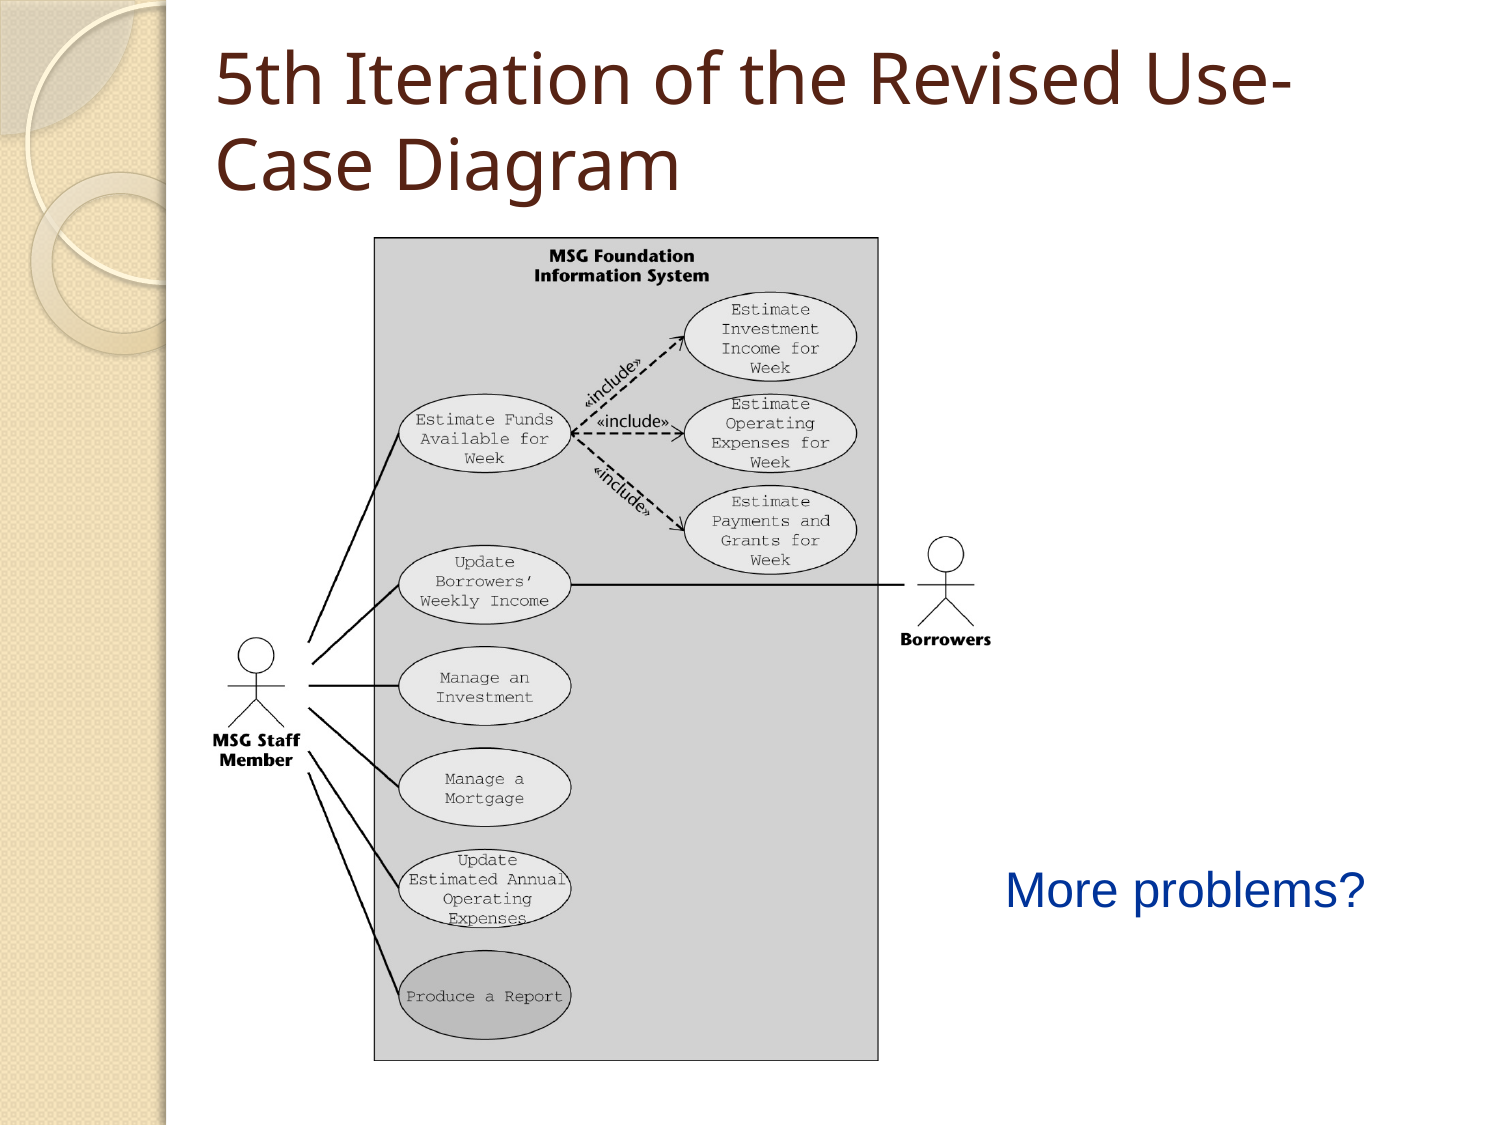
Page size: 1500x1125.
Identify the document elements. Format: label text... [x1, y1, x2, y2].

picture [212, 237, 991, 1062]
text_box More problems? [997, 849, 1454, 925]
title 5th Iteration of the Revised Use-Case Diagram [200, 24, 1431, 213]
